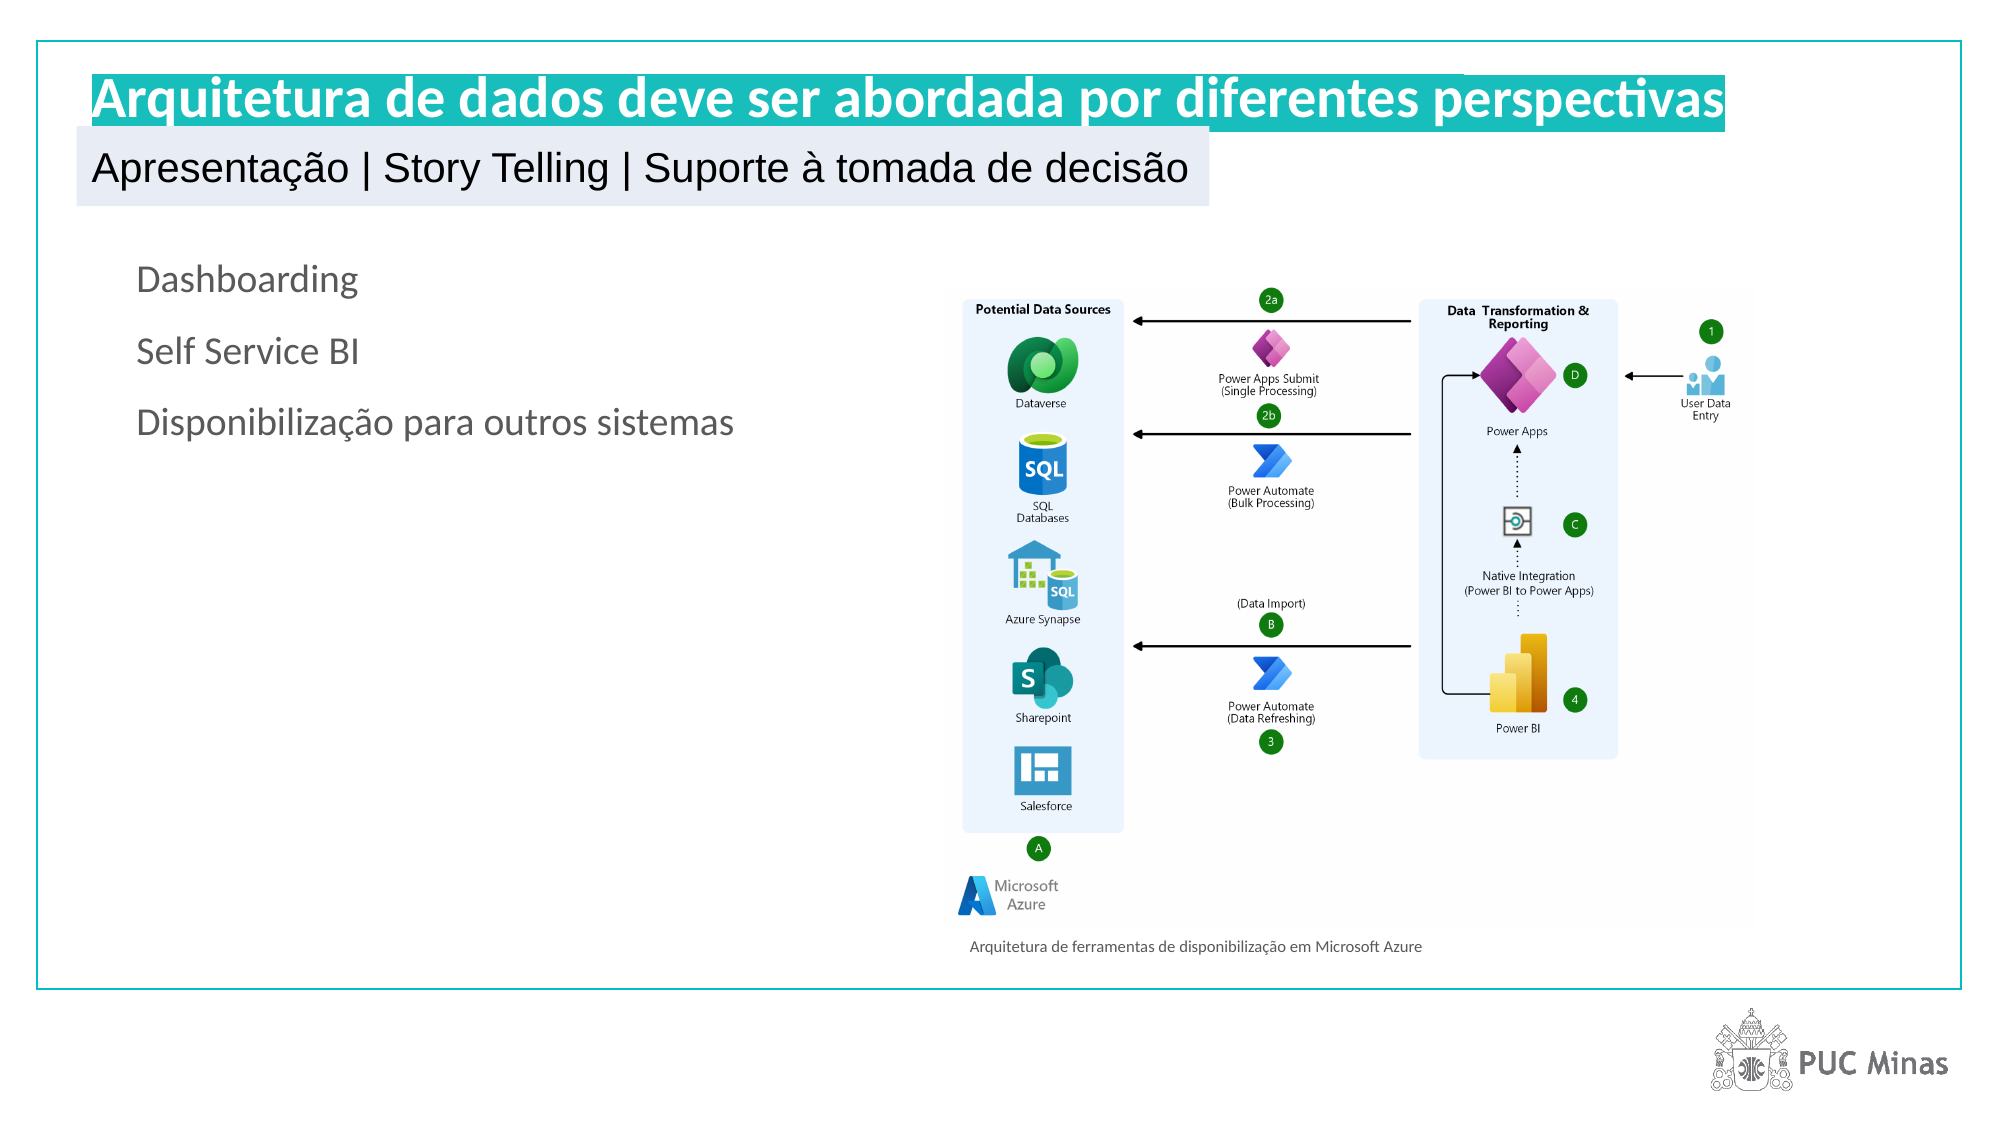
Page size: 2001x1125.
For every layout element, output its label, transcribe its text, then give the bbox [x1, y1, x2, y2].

picture [1710, 1008, 1949, 1091]
picture [940, 284, 1755, 929]
text_box Apresentação | Story Telling | Suporte à tomada de decisão [76, 126, 1210, 207]
text_box Arquitetura de dados deve ser abordada por diferentes perspectivas [76, 51, 1838, 137]
text_box Dashboarding Self Service BI Disponibilização para outros sistemas [121, 214, 810, 459]
text_box Arquitetura de ferramentas de disponibilização em Microsoft Azure [954, 937, 1613, 971]
